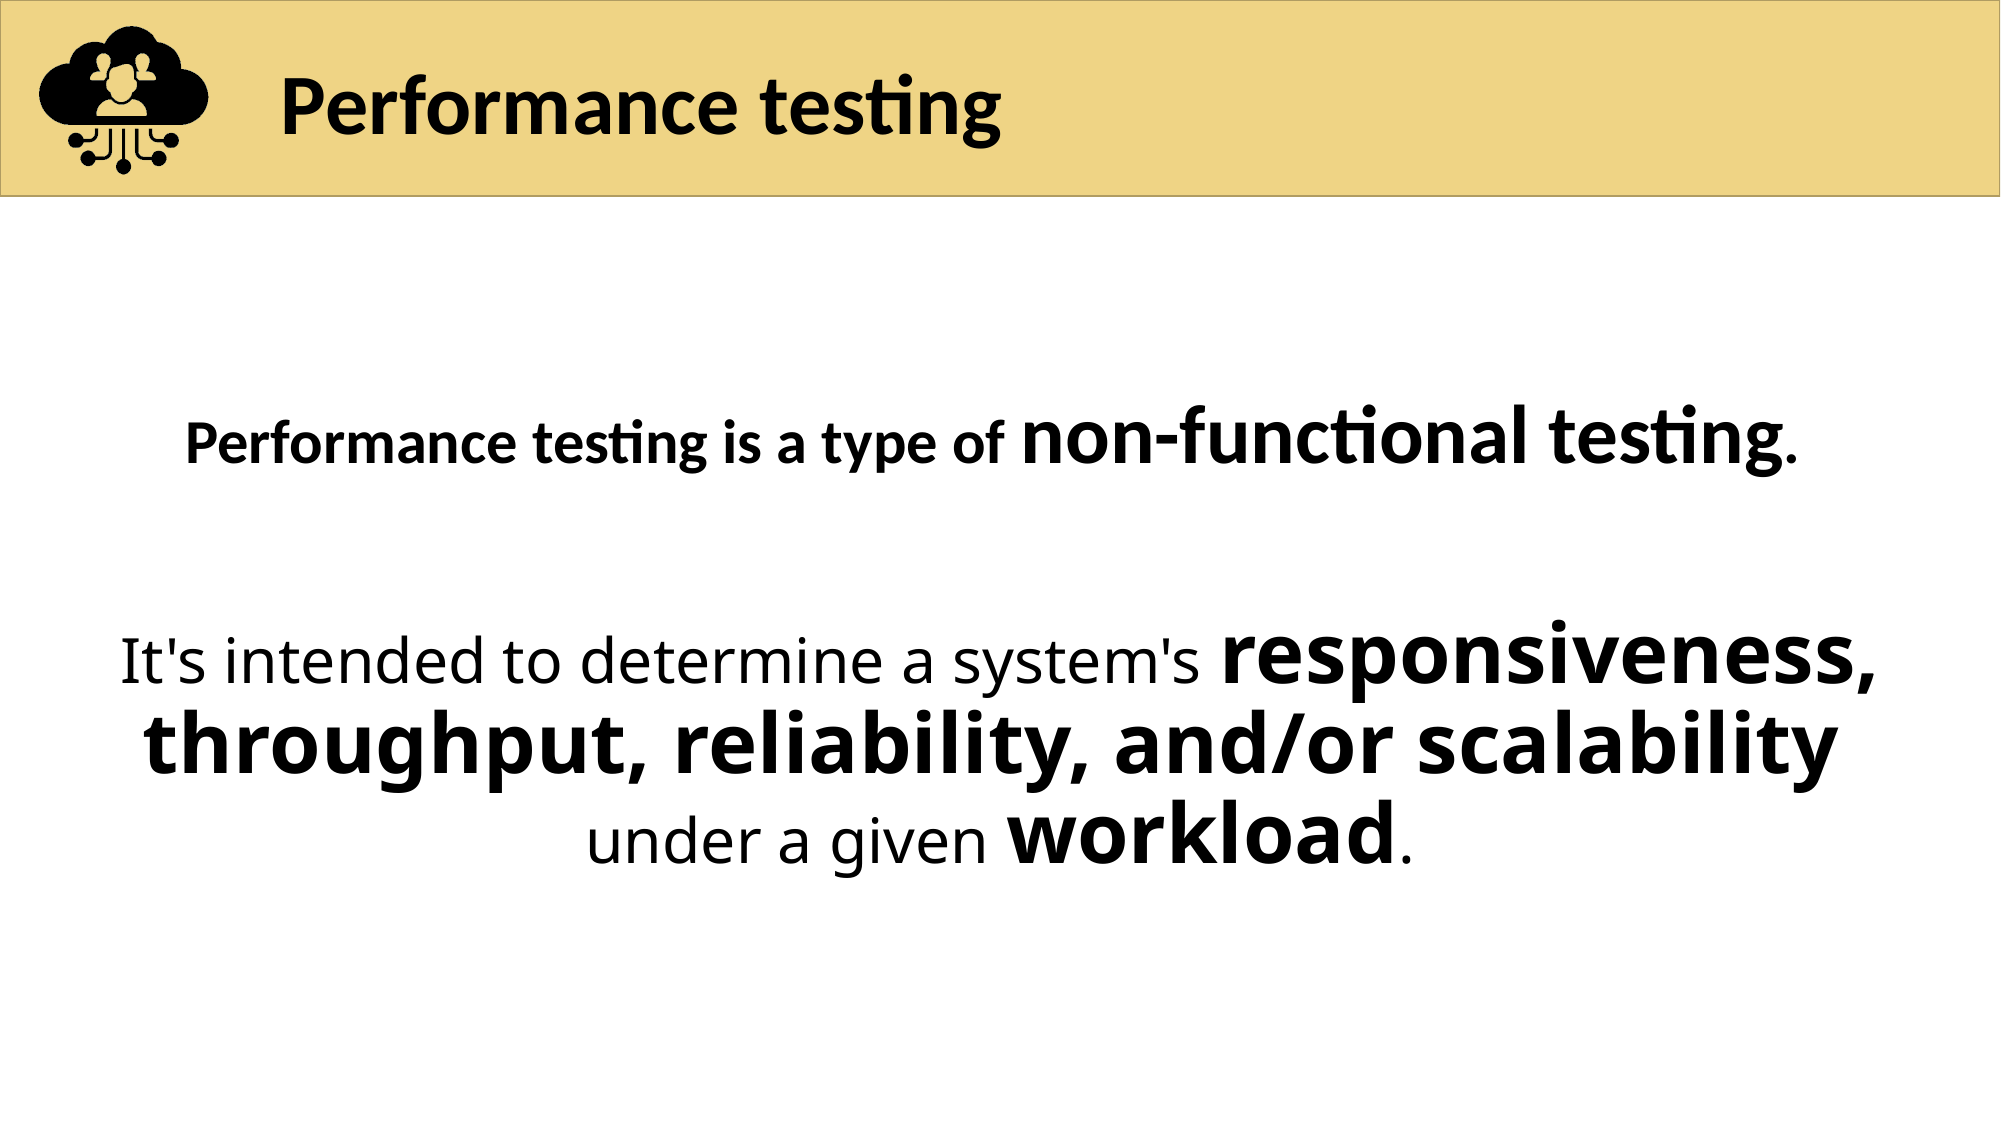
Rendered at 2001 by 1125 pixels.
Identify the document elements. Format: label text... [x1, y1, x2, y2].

text_box Performance testing is a type of non-functional testing. [49, 309, 1951, 416]
text_box It's intended to determine a system's responsiveness, throughput, reliability, and/or scalability under a given workload. [49, 416, 1951, 1077]
picture [0, 0, 246, 197]
title Performance testing [265, 51, 1933, 161]
